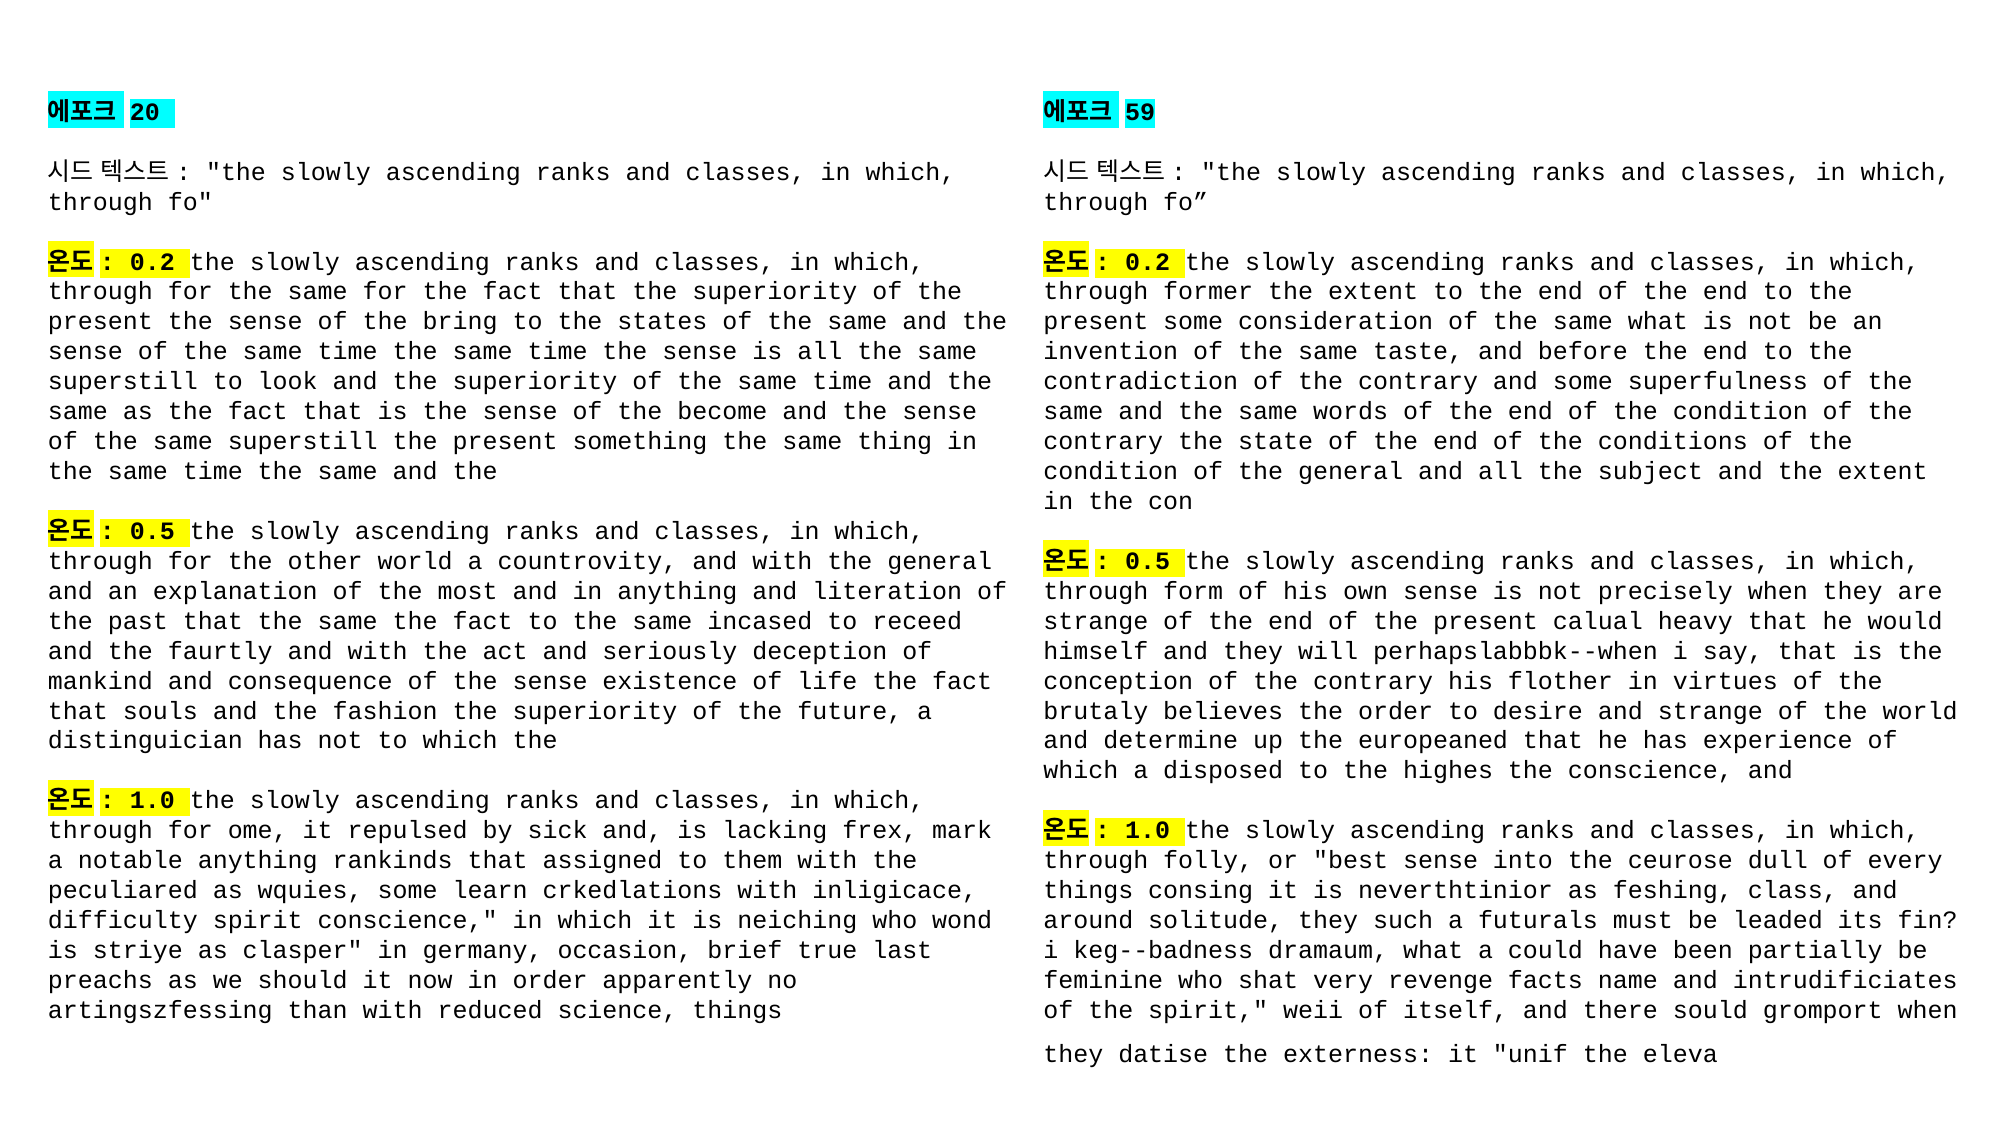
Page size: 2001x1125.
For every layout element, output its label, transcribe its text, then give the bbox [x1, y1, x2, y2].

text_box 에포크 59 시드 텍스트: "the slowly ascending ranks and classes, in which, through fo” 온도: 0.2 the slowly ascending ranks and classes, in which, through former the extent to the end of the end to the present some consideration of the same what is not be an invention of the same taste, and before the end to the contradiction of the contrary and some superfulness of the same and the same words of the end of the condition of the contrary the state of the end of the conditions of the condition of the general and all the subject and the extent in the con 온도: 0.5 the slowly ascending ranks and classes, in which, through form of his own sense is not precisely when they are strange of the end of the present calual heavy that he would himself and they will perhapslabbbk--when i say, that is the conception of the contrary his flother in virtues of the brutaly believes the order to desire and strange of the world and determine up the europeaned that he has experience of which a disposed to the highes the conscience, and 온도: 1.0 the slowly ascending ranks and classes, in which, through folly, or "best sense into the ceurose dull of every things consing it is neverthtinior as feshing, class, and around solitude, they such a futurals must be leaded its fin? i keg--badness dramaum, what a could have been partially be feminine who shat very revenge facts name and intrudificiates of the spirit," weii of itself, and there sould gromport when they datise the externess: it "unif the eleva [1028, 87, 1987, 1108]
text_box 에포크 20 시드 텍스트: "the slowly ascending ranks and classes, in which, through fo" 온도: 0.2 the slowly ascending ranks and classes, in which, through for the same for the fact that the superiority of the present the sense of the bring to the states of the same and the sense of the same time the same time the sense is all the same superstill to look and the superiority of the same time and the same as the fact that is the sense of the become and the sense of the same superstill the present something the same thing in the same time the same and the 온도: 0.5 the slowly ascending ranks and classes, in which, through for the other world a countrovity, and with the general and an explanation of the most and in anything and literation of the past that the same the fact to the same incased to receed and the faurtly and with the act and seriously deception of mankind and consequence of the sense existence of life the fact that souls and the fashion the superiority of the future, a distinguician has not to which the 온도: 1.0 the slowly ascending ranks and classes, in which, through for ome, it repulsed by sick and, is lacking frex, mark a notable anything rankinds that assigned to them with the peculiared as wquies, some learn crkedlations with inligicace, difficulty spirit conscience," in which it is neiching who wond is striye as clasper" in germany, occasion, brief true last preachs as we should it now in order apparently no artingszfessing than with reduced science, things [33, 87, 1025, 1031]
